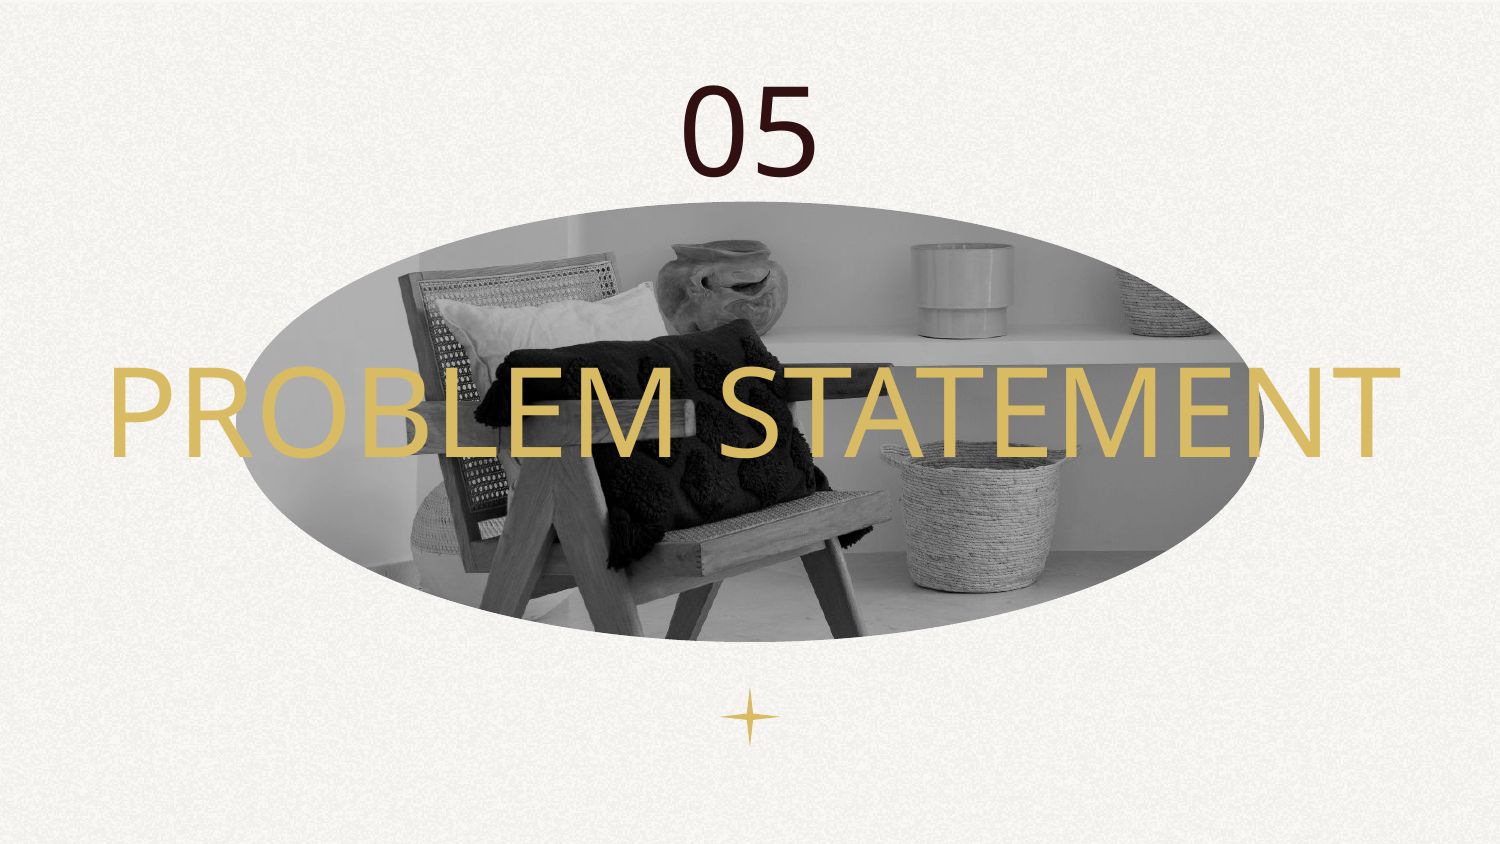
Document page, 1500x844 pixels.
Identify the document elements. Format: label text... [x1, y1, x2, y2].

title 05 [613, 69, 887, 184]
text_box [719, 686, 781, 748]
title PROBLEM STATEMENT [76, 347, 230, 497]
picture [235, 201, 1265, 643]
title PROBLEM STATEMENT [1268, 347, 1429, 497]
